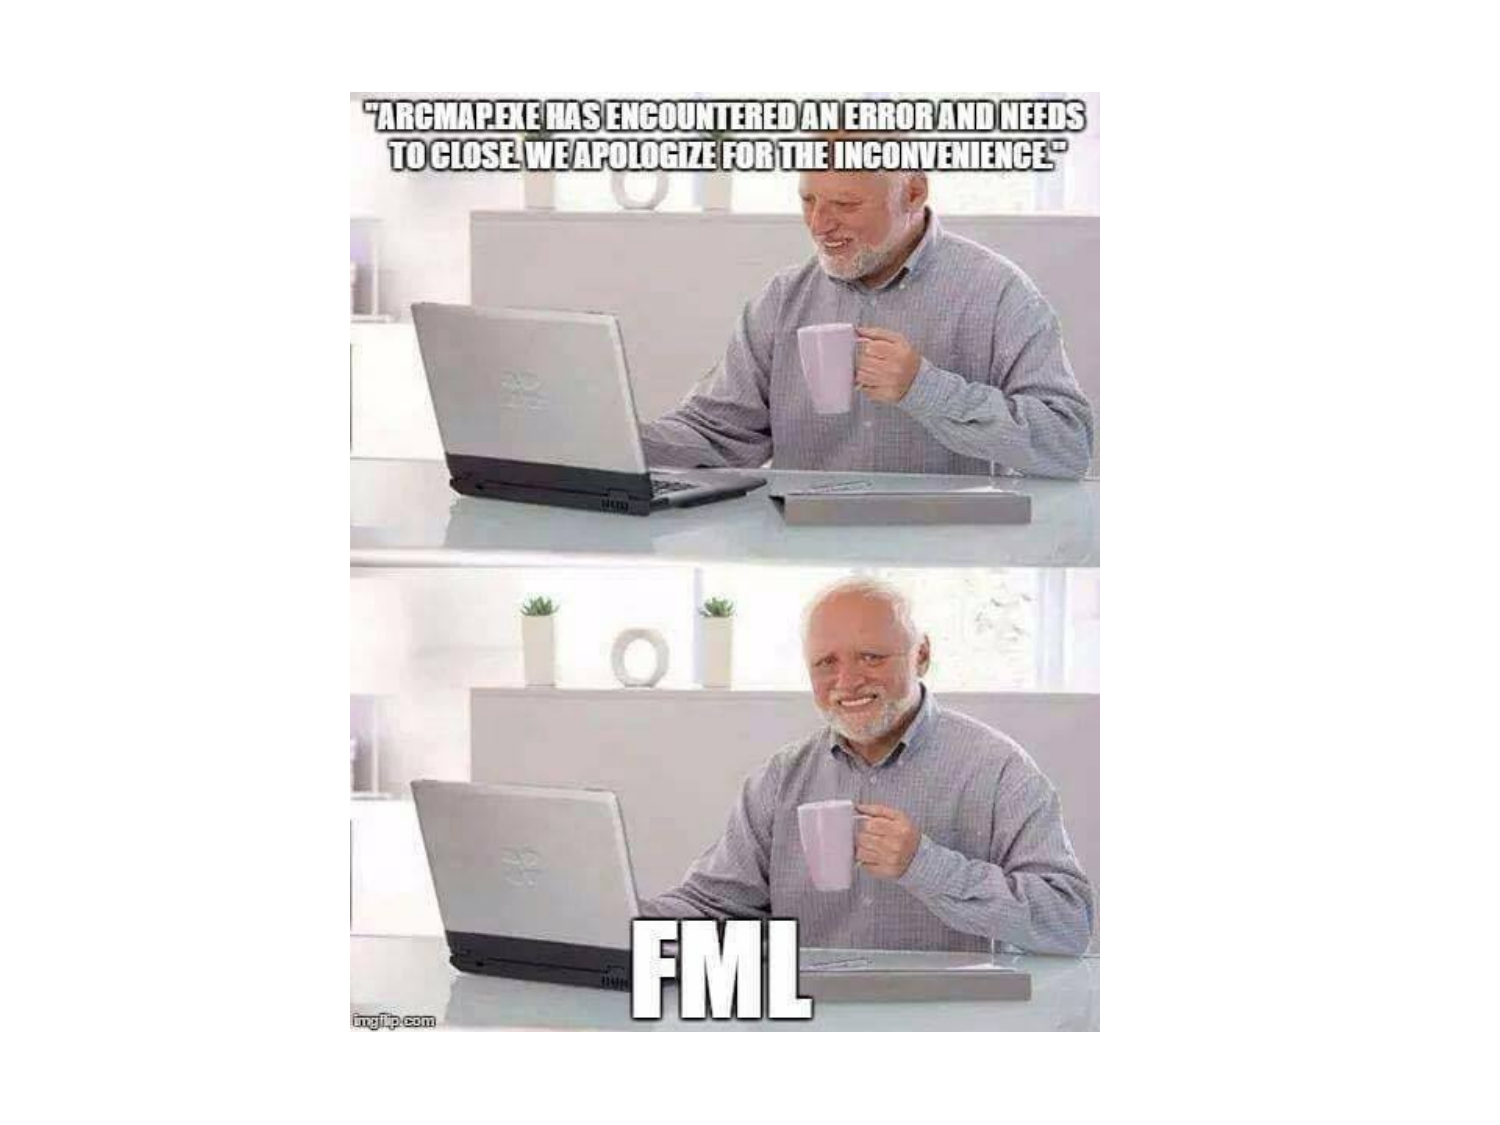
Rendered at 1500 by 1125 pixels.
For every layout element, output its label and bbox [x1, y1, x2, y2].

picture [349, 92, 1101, 1033]
